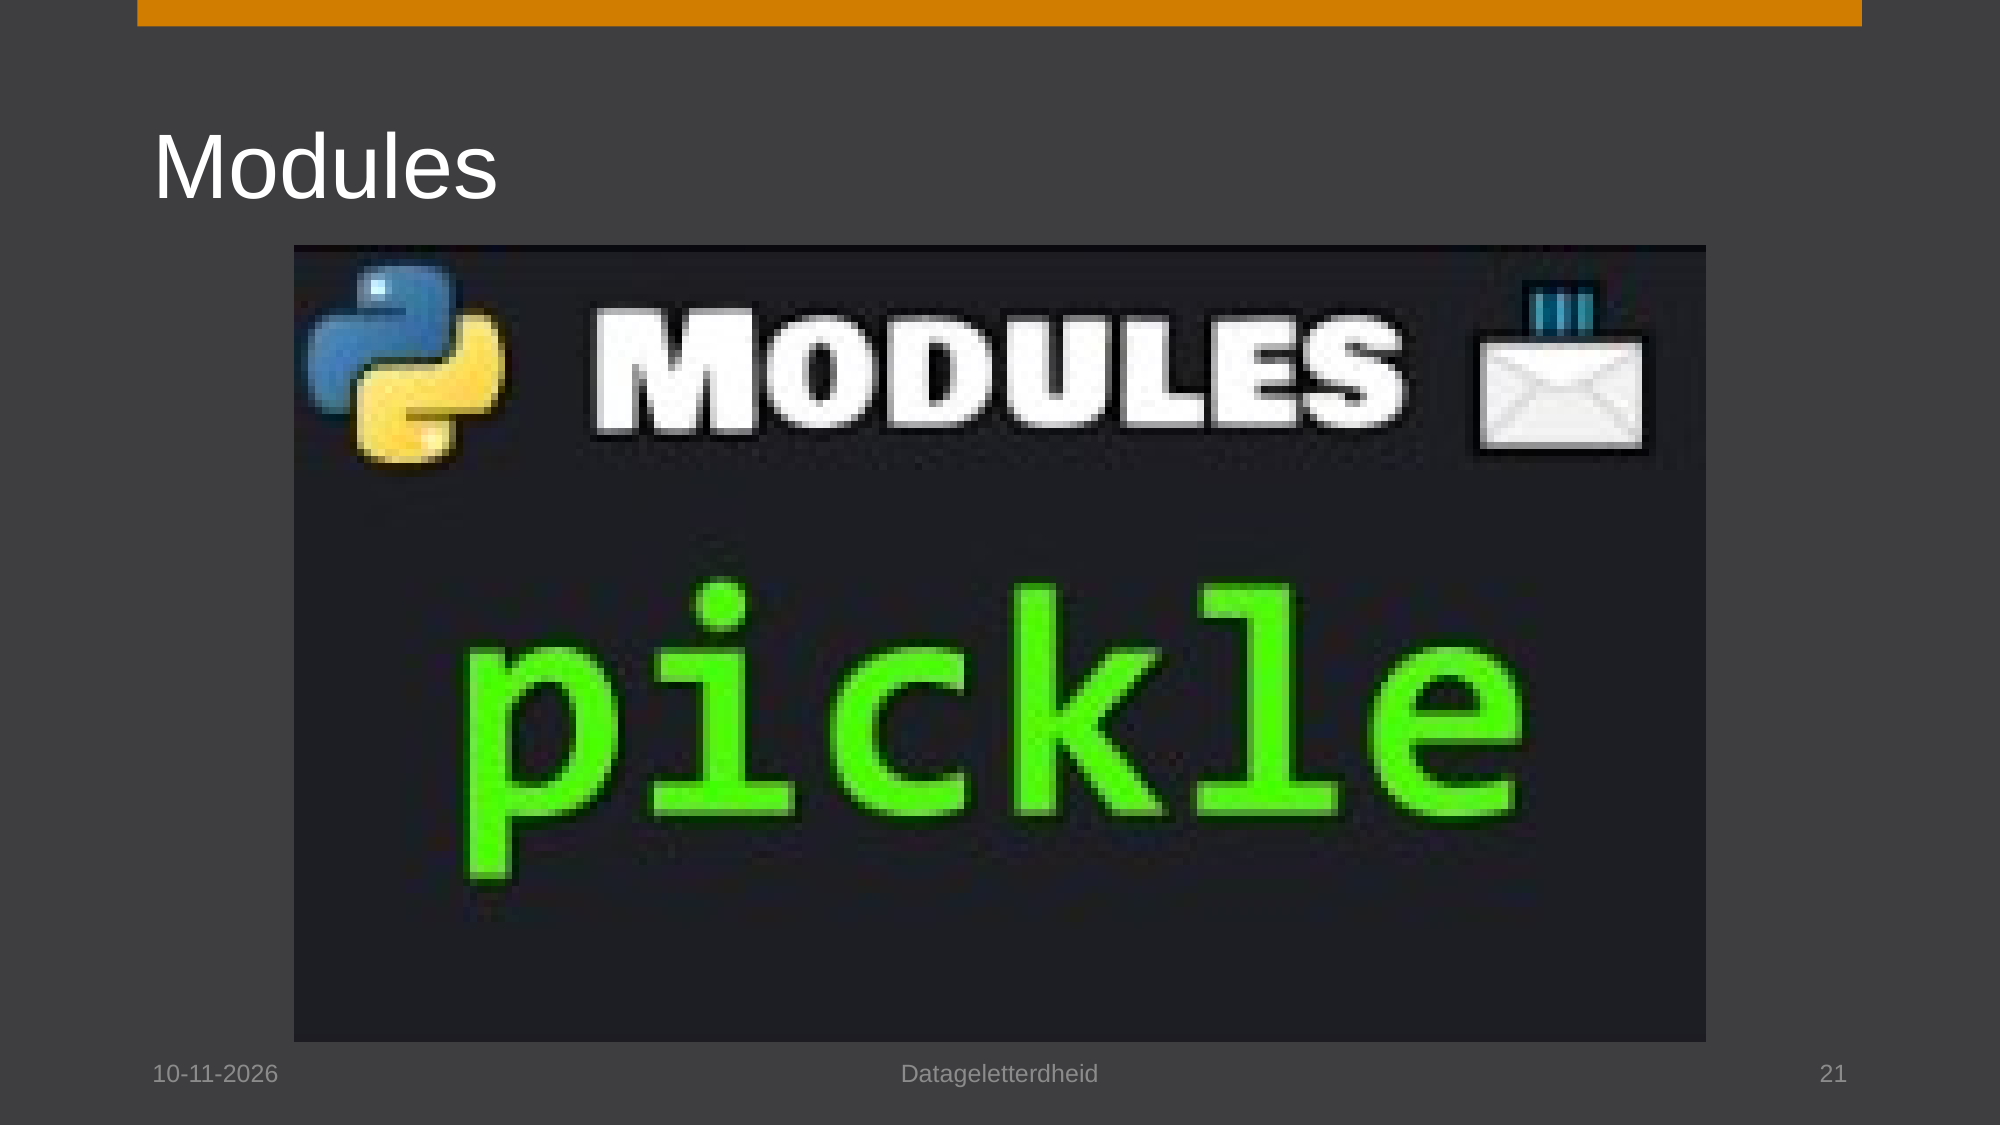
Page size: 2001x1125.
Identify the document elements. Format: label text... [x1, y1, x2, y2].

footer Datageletterdheid [662, 1043, 1338, 1103]
slide_number 21 [1412, 1042, 1863, 1103]
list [294, 244, 1706, 1043]
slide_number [137, 1042, 588, 1103]
title Modules [137, 59, 1863, 278]
